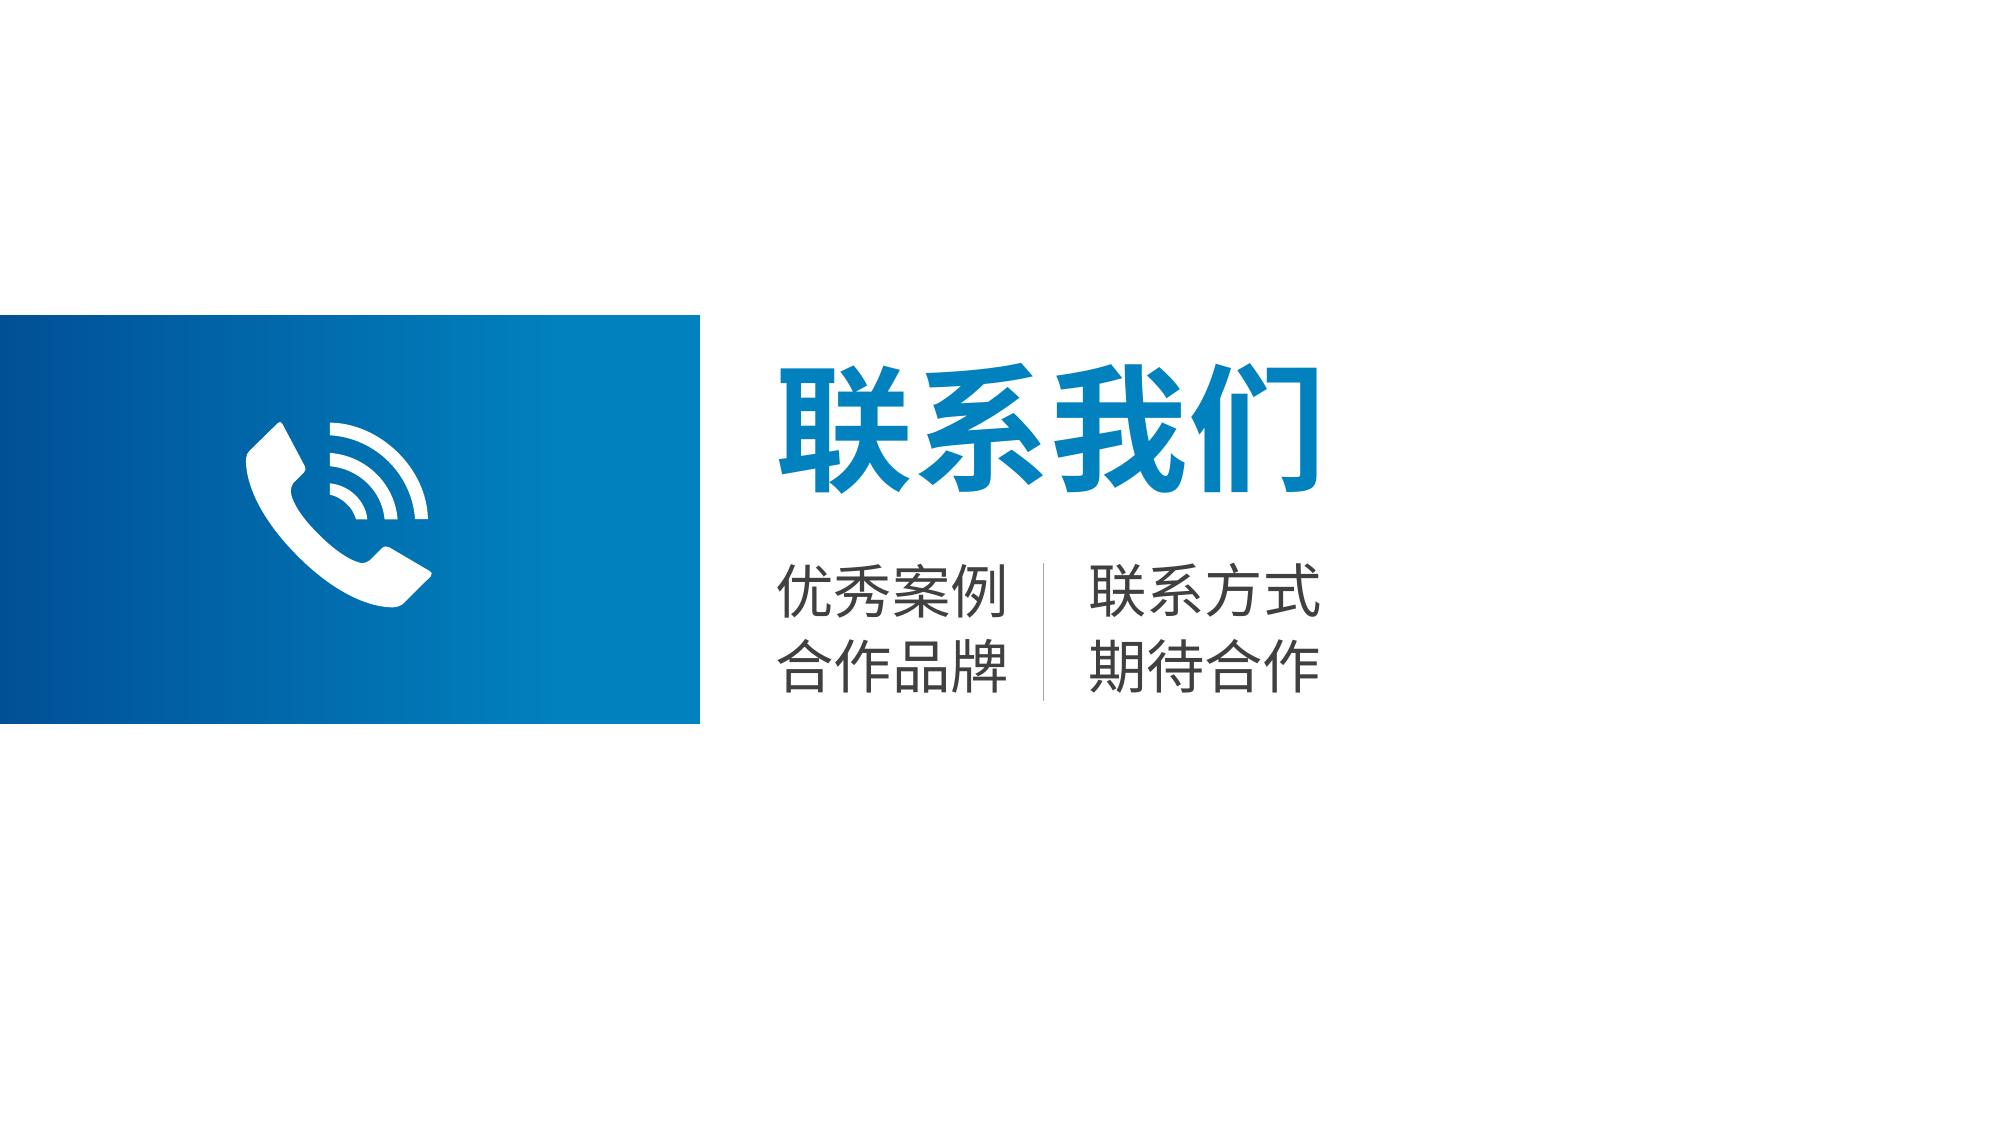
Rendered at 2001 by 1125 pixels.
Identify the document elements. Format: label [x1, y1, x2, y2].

text_box [0, 315, 1434, 724]
text_box [240, 421, 433, 613]
